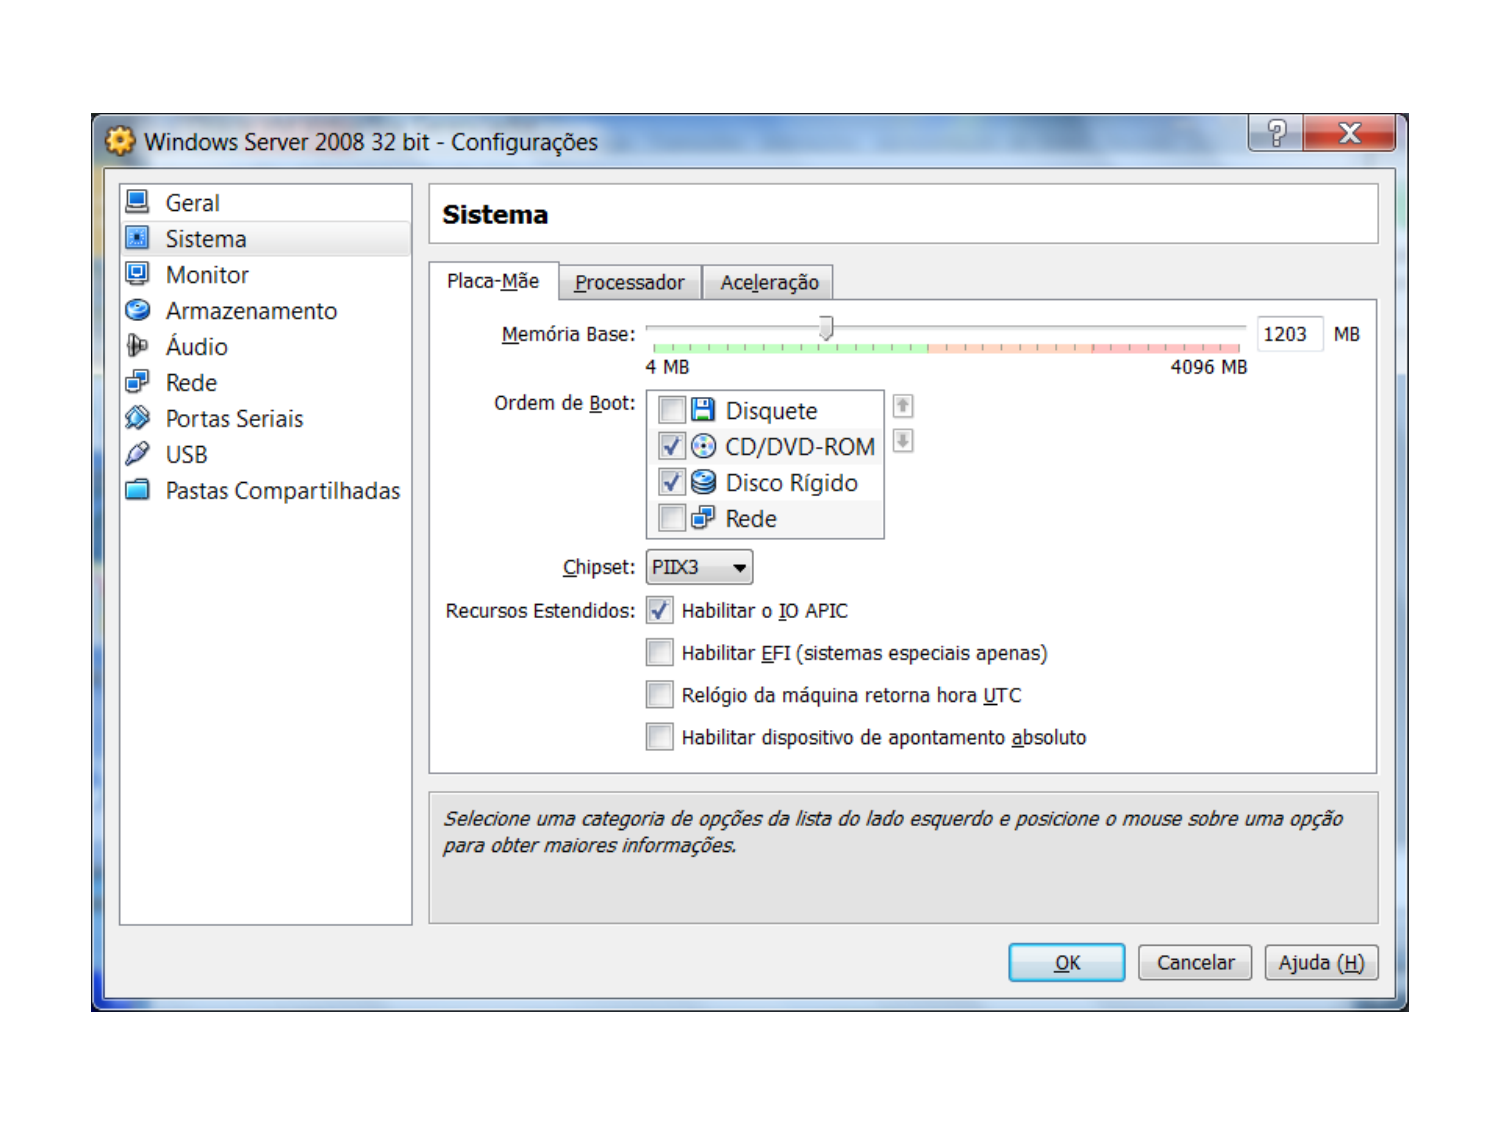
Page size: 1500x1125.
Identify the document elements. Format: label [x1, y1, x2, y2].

picture [91, 112, 1409, 1012]
